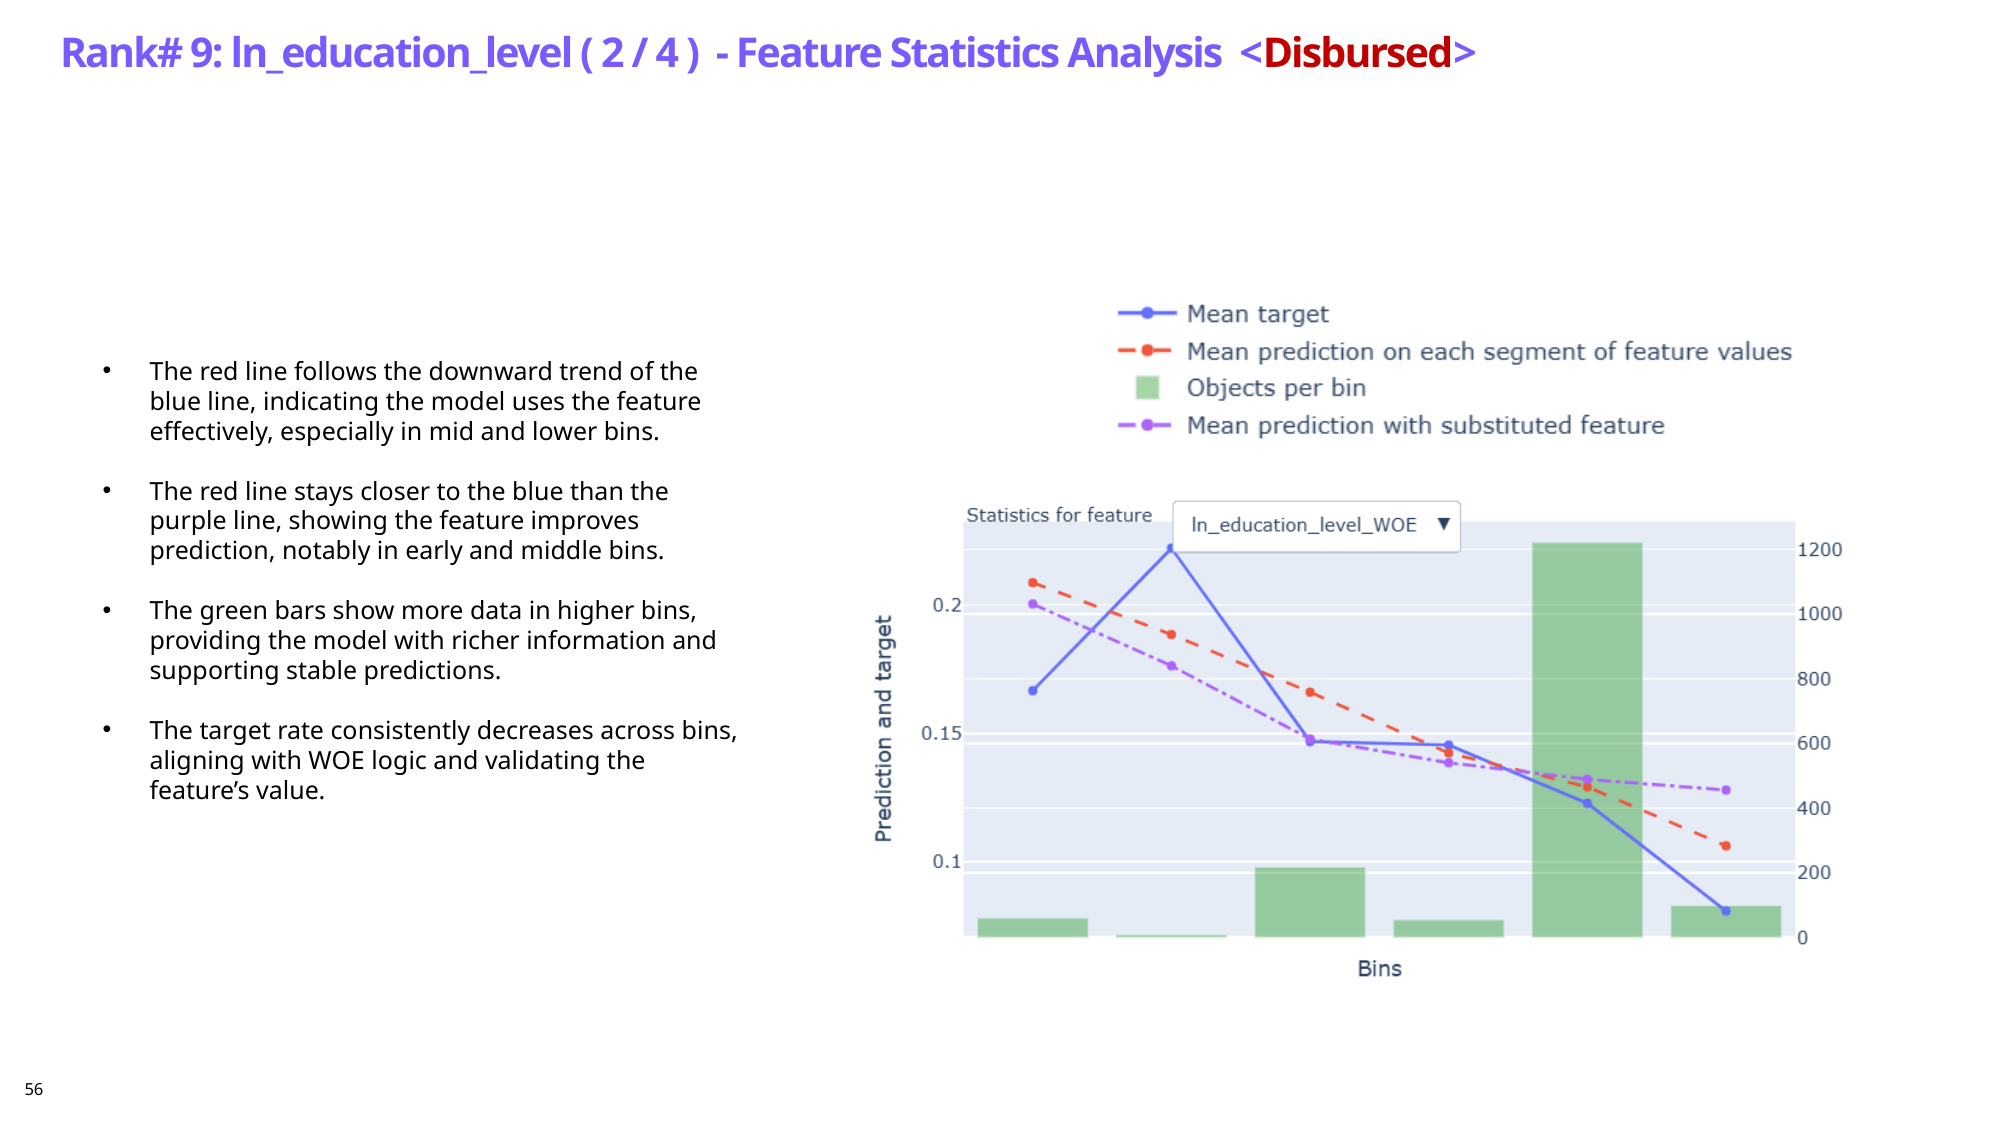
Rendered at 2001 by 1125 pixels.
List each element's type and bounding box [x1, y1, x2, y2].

text_box [60, 21, 1843, 109]
picture [844, 470, 1855, 1006]
picture [1115, 280, 1843, 445]
text_box [24, 1079, 463, 1117]
text_box [87, 248, 768, 911]
